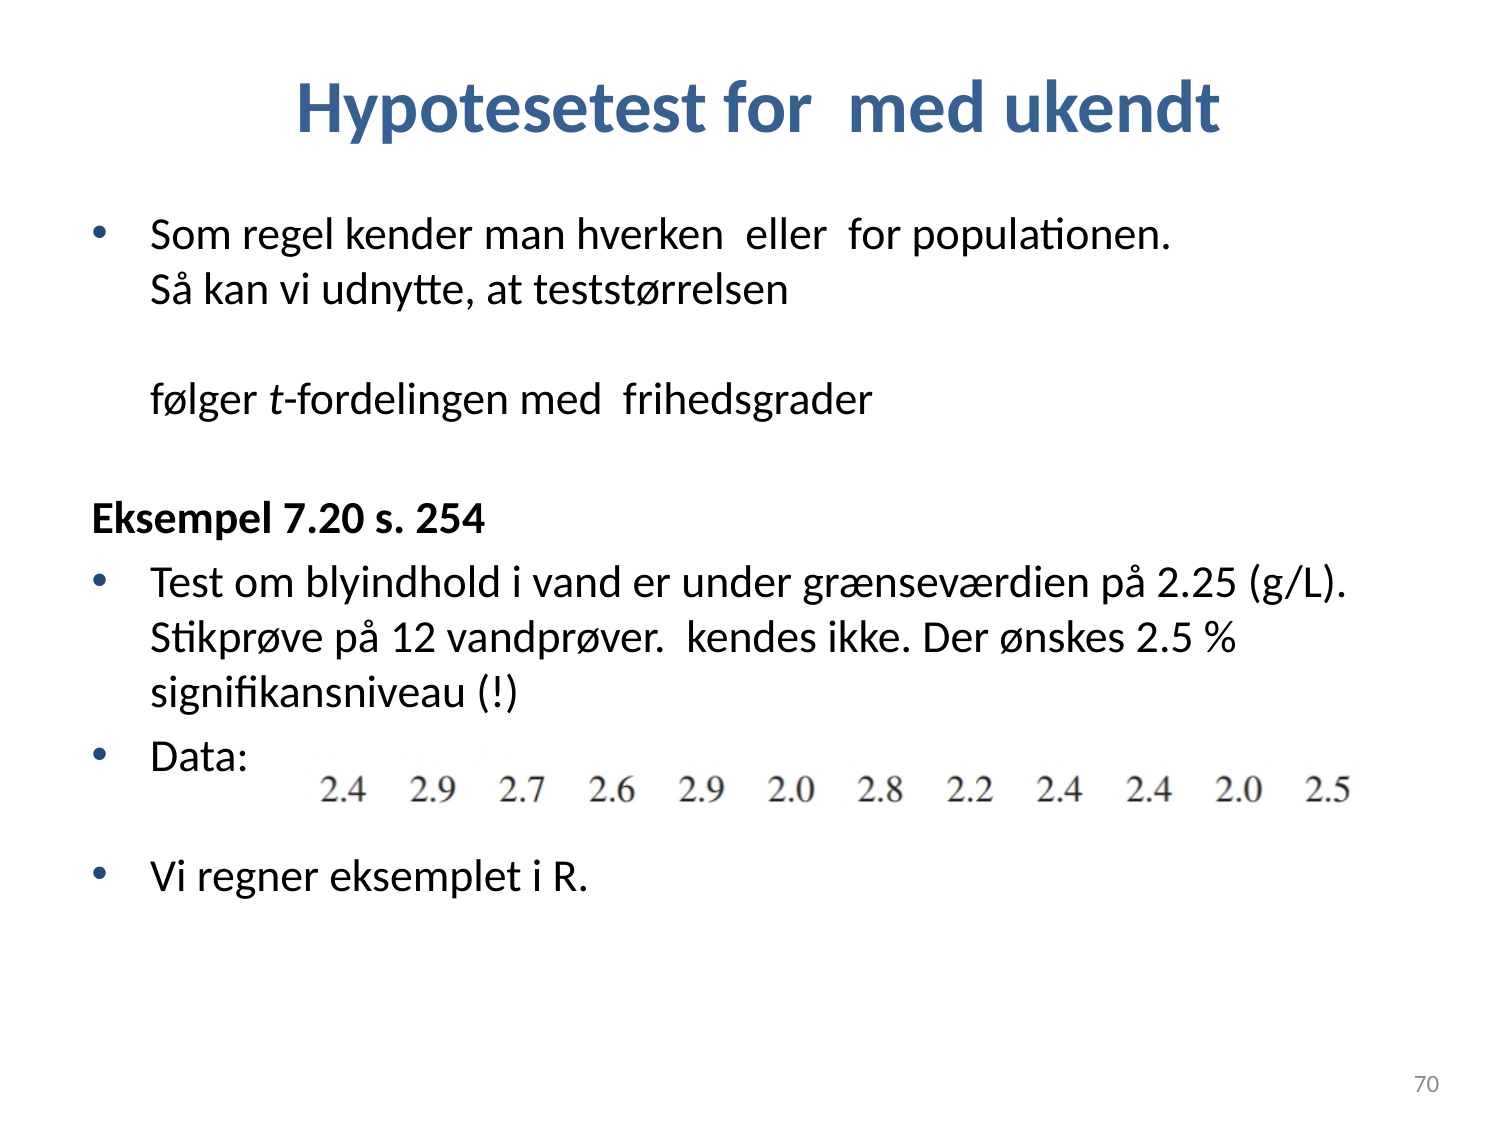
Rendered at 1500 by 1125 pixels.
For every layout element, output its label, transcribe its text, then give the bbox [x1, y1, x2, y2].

picture [300, 751, 1365, 826]
slide_number 70 [1104, 1058, 1455, 1107]
